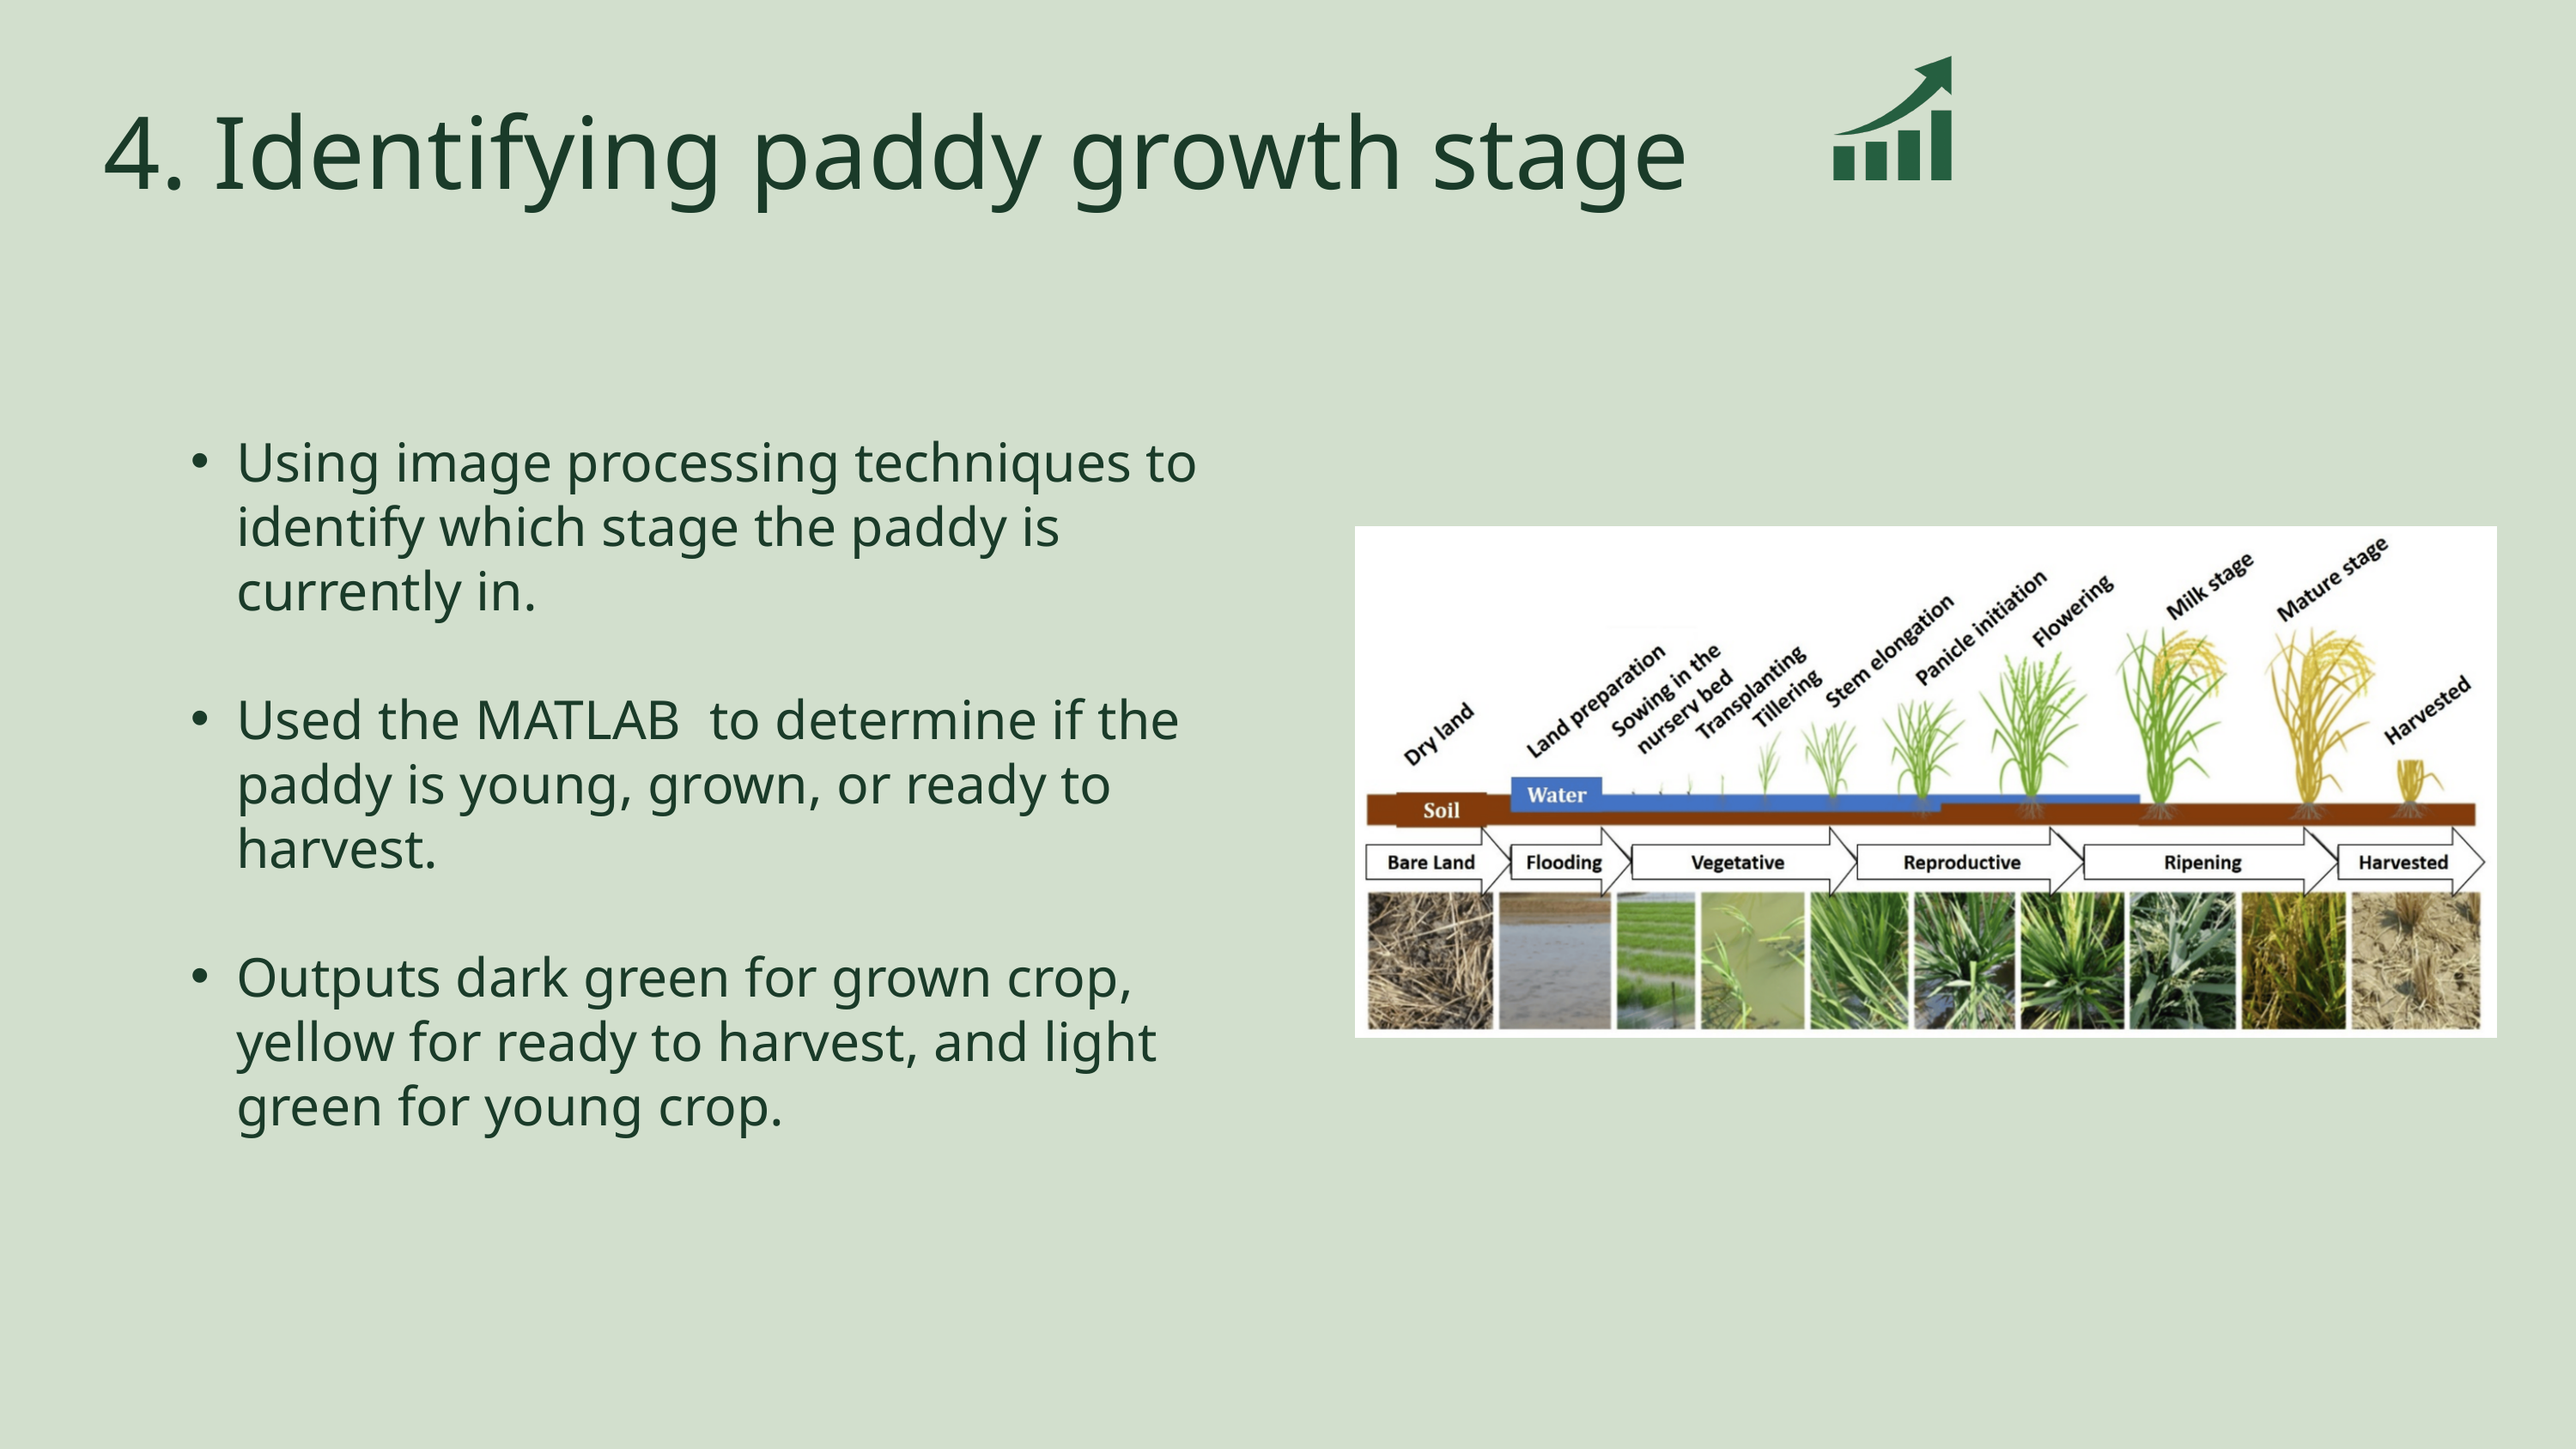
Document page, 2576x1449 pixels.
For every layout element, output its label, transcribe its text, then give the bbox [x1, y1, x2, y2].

text_box [1833, 56, 1952, 180]
text_box 4. Identifying paddy growth stage [103, 69, 1926, 209]
text_box [1355, 526, 2497, 1038]
text_box Using image processing techniques to identify which stage the paddy is currently in. Used the MATLAB to determine if the paddy is young, grown, or ready to harvest. Outputs dark green for grown crop, yellow for ready to harvest, and light green for young crop. [144, 427, 1289, 1137]
